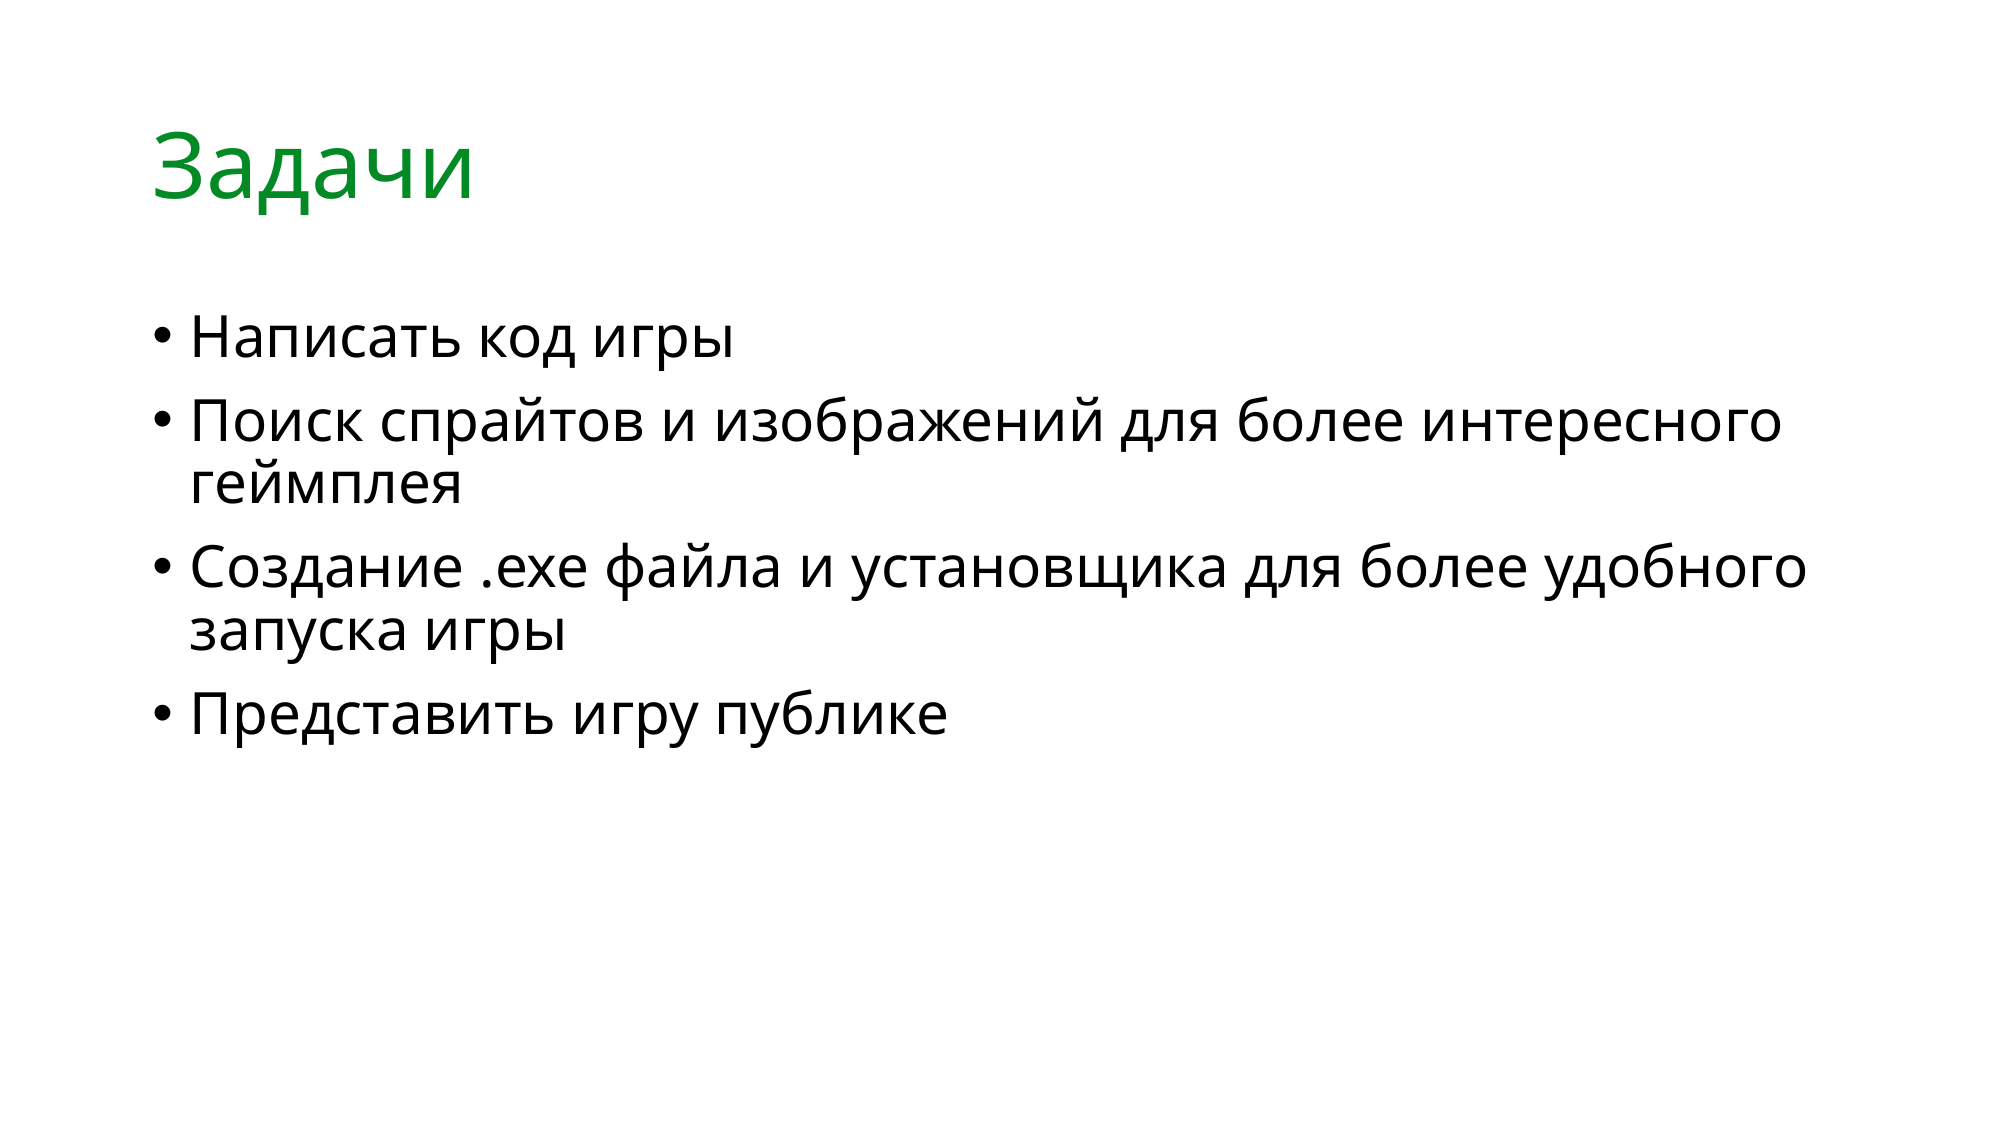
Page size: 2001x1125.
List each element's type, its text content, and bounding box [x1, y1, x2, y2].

title Задачи [137, 59, 1863, 278]
list Написать код игры Поиск спрайтов и изображений для более интересного геймплея Создание .exe файла и установщика для более удобного запуска игры Представить игру публике [137, 299, 1863, 1014]
